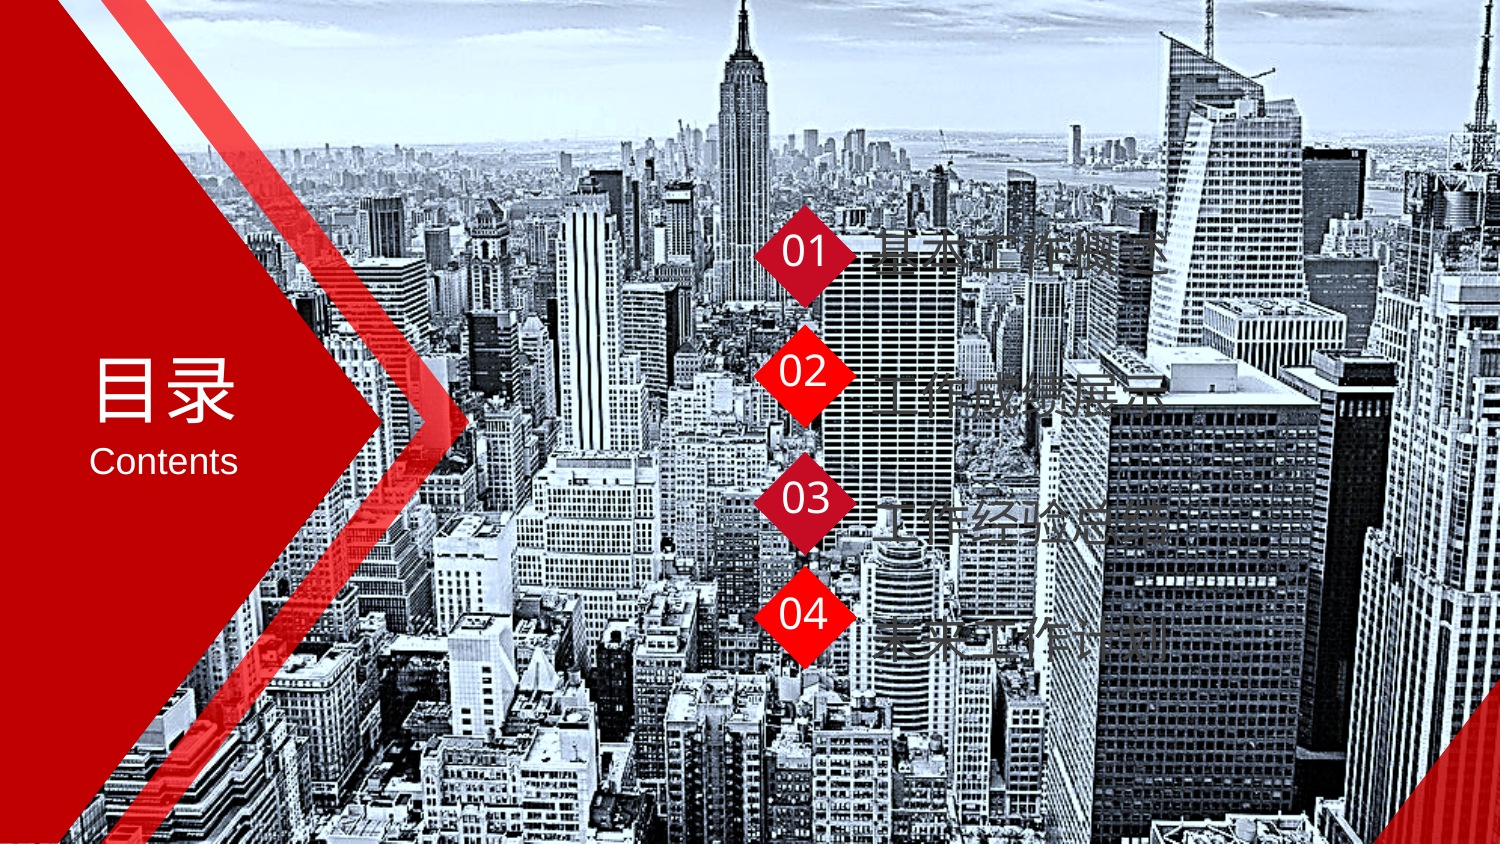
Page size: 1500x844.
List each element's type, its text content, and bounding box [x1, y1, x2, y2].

text_box 未来工作计划 [855, 555, 1185, 676]
text_box [791, 296, 820, 310]
text_box 02 [737, 321, 855, 417]
text_box 工作成绩展示 [855, 312, 1185, 432]
text_box [383, 307, 471, 537]
text_box [794, 659, 818, 671]
text_box [1371, 676, 1500, 844]
text_box 工作经验总结 [855, 439, 1185, 555]
text_box [383, 0, 1500, 844]
text_box 03 [739, 448, 855, 544]
text_box [791, 415, 820, 430]
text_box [0, 0, 383, 844]
text_box 04 [737, 564, 855, 660]
text_box 基本工作概述 [855, 215, 1185, 290]
text_box 01 [739, 201, 855, 297]
text_box [791, 543, 819, 557]
